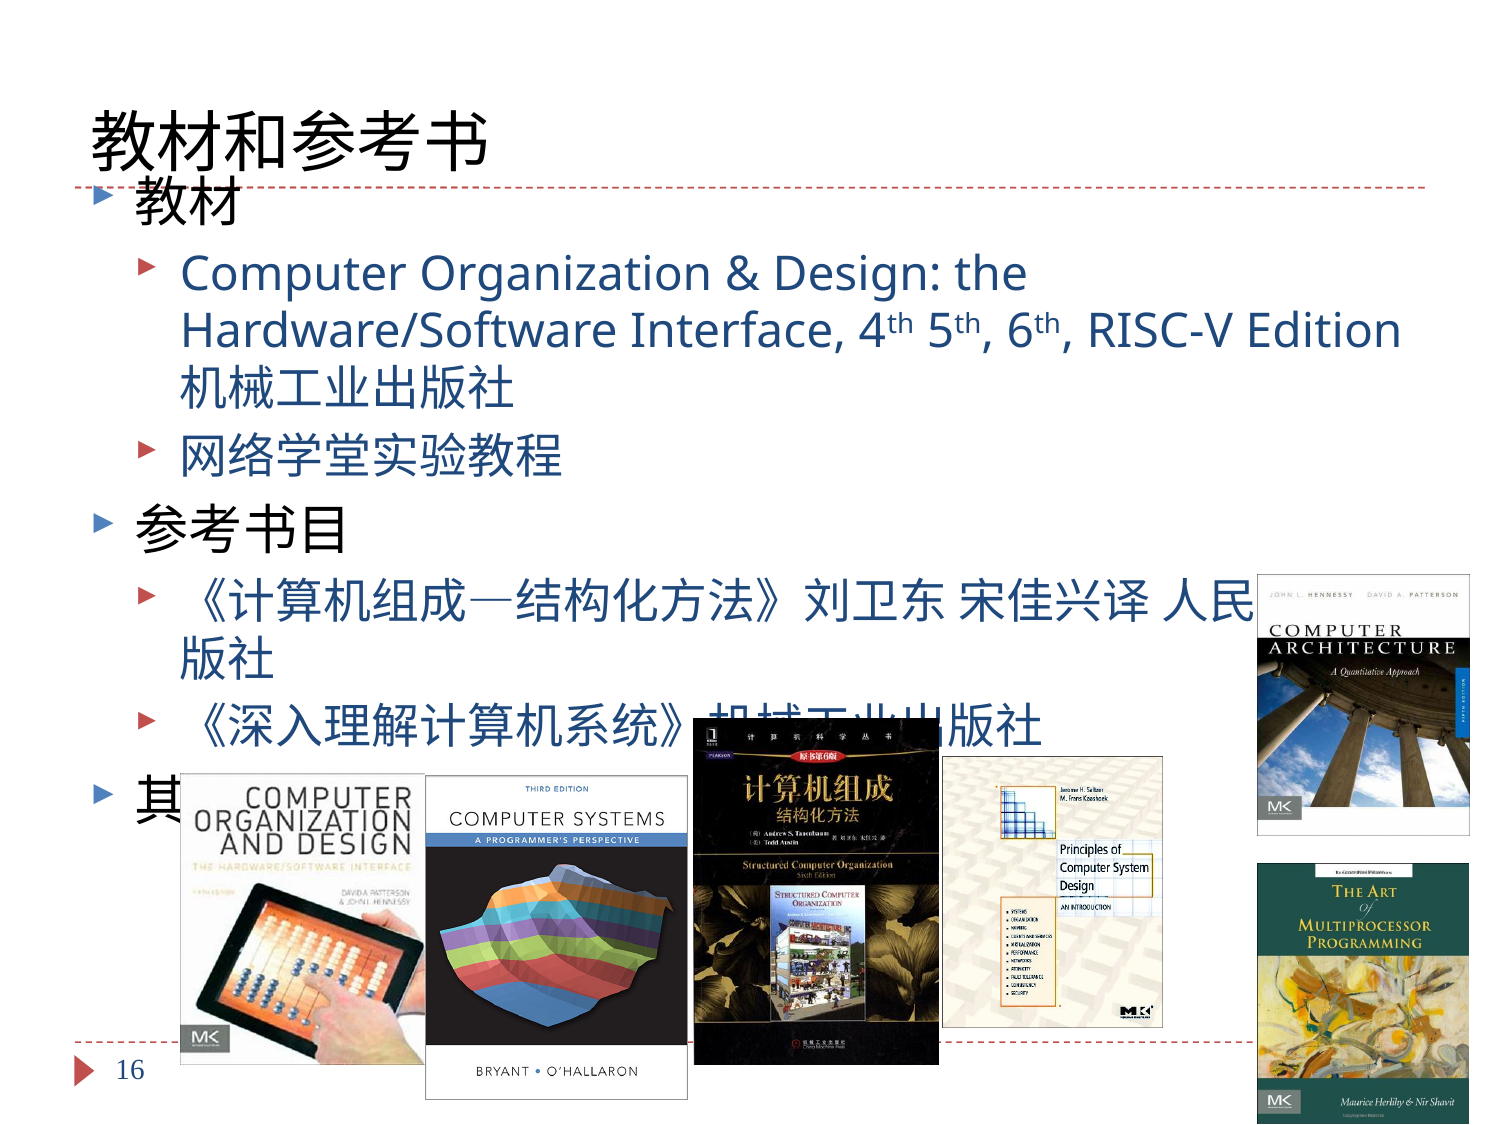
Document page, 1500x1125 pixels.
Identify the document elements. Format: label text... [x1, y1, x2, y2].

list 教材 Computer Organization & Design: the Hardware/Software Interface, 4th 5th, 6th, RISC-V Edition 机械工业出版社 网络学堂实验教程 参考书目 《计算机组成—结构化方法》刘卫东 宋佳兴译 人民邮电出版社 《深入理解计算机系统》机械工业出版社 其它阅读材料 [75, 159, 1425, 966]
title 教材和参考书 [75, 24, 1425, 159]
picture [179, 762, 689, 1101]
picture [693, 718, 940, 1066]
picture [942, 756, 1163, 1028]
picture [1257, 863, 1469, 1125]
slide_number 16 [100, 1042, 420, 1103]
picture [1257, 574, 1470, 836]
